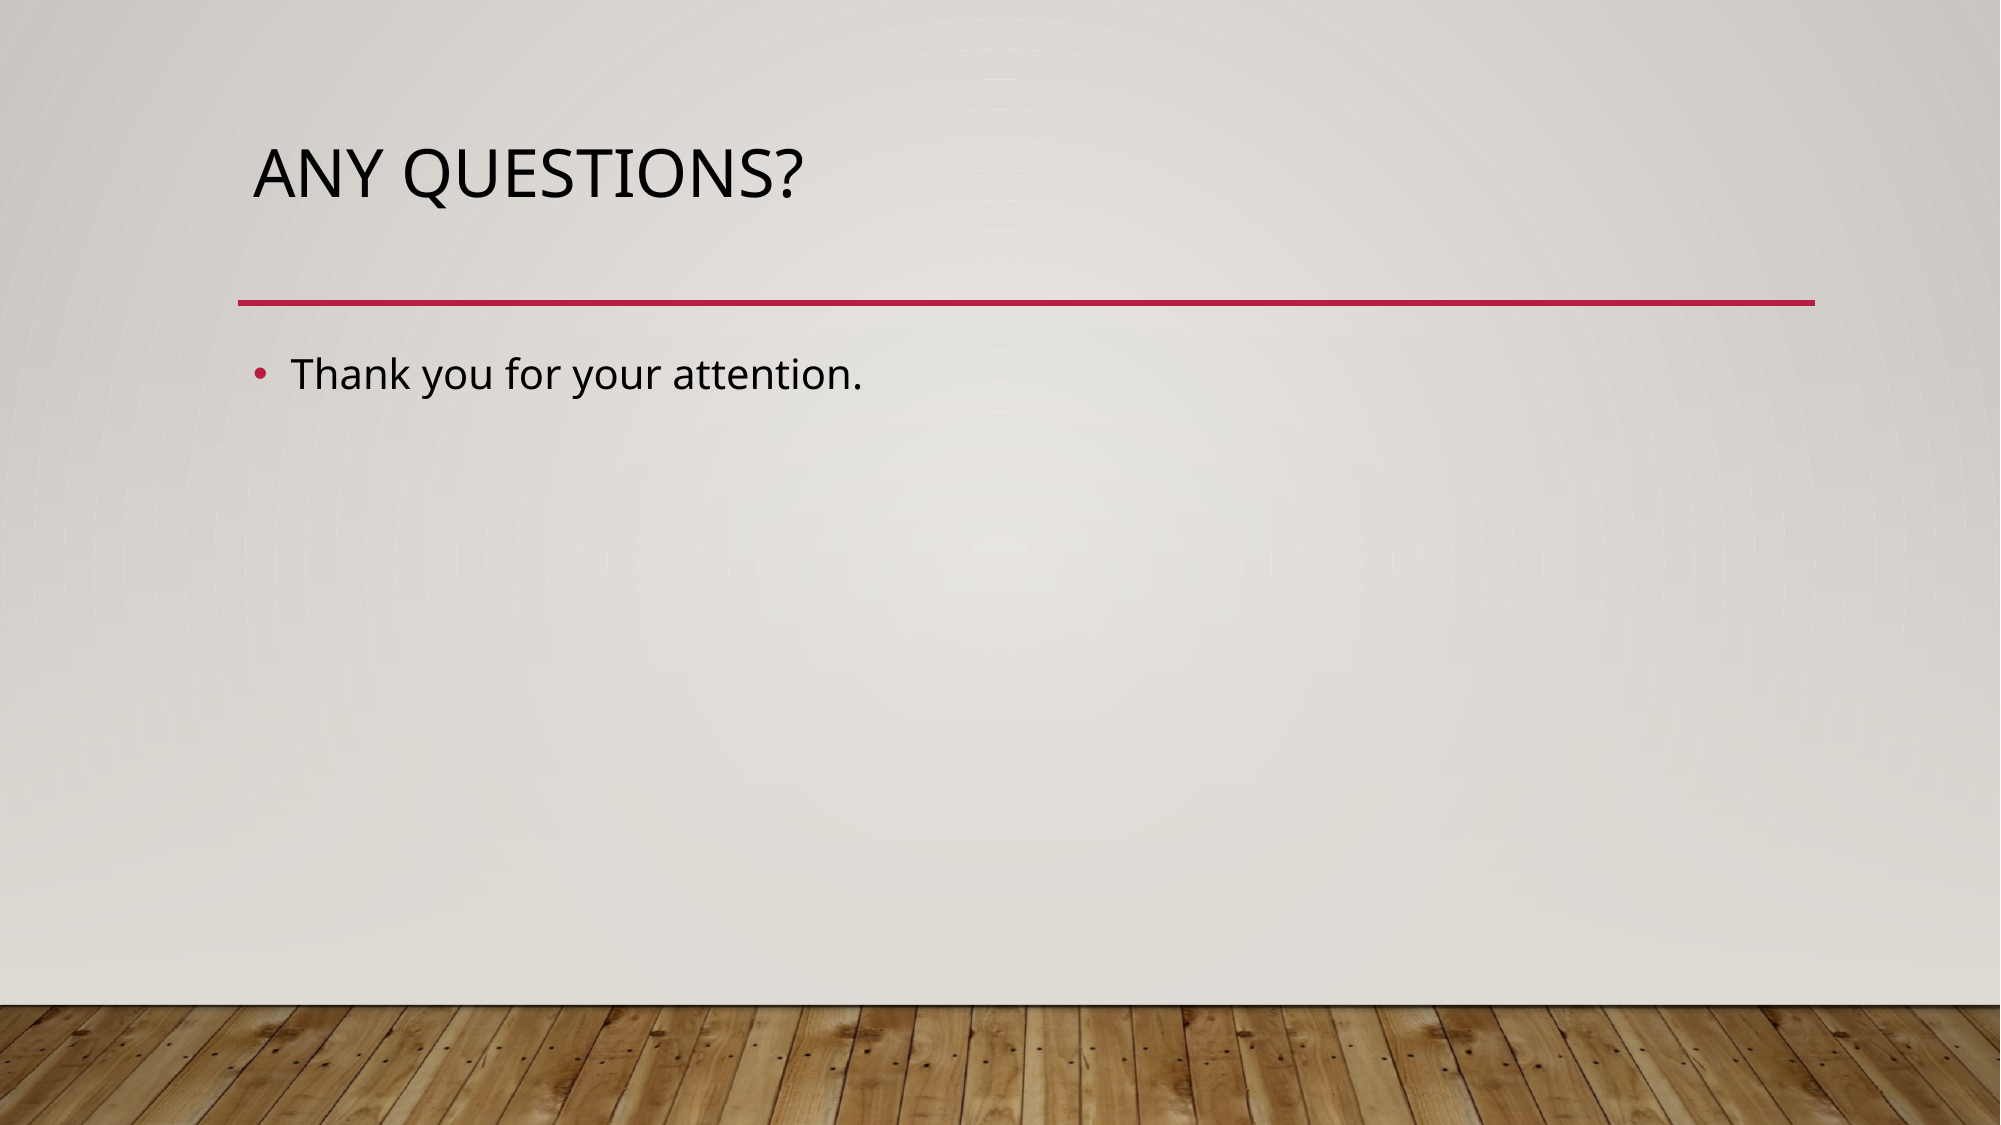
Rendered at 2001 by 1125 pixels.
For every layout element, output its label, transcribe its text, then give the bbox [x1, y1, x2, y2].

picture [0, 1005, 2000, 1125]
list Thank you for your attention. [238, 330, 1814, 897]
title Any Questions? [238, 131, 1814, 305]
